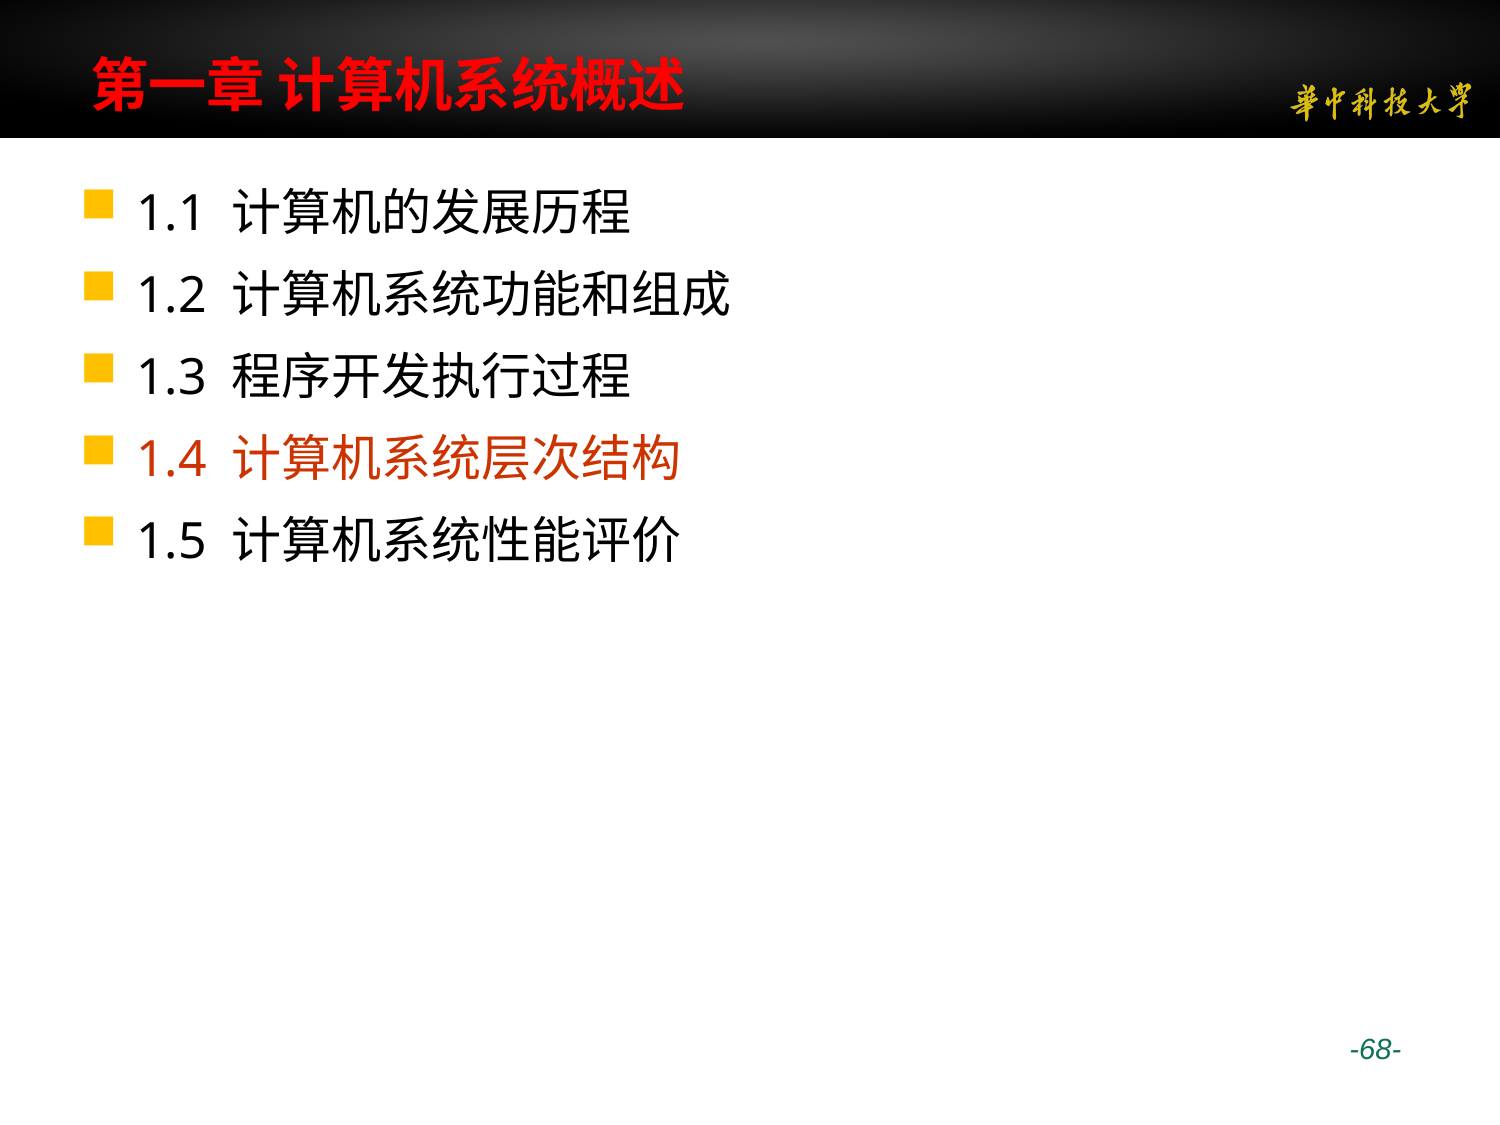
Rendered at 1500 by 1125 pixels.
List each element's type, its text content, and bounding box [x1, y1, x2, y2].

list 1.1 计算机的发展历程 1.2 计算机系统功能和组成 1.3 程序开发执行过程 1.4 计算机系统层次结构 1.5 计算机系统性能评价 [64, 160, 1414, 988]
picture [0, 0, 1500, 138]
slide_number -68- [1257, 1023, 1425, 1102]
title 第一章 计算机系统概述 [74, 34, 1426, 131]
